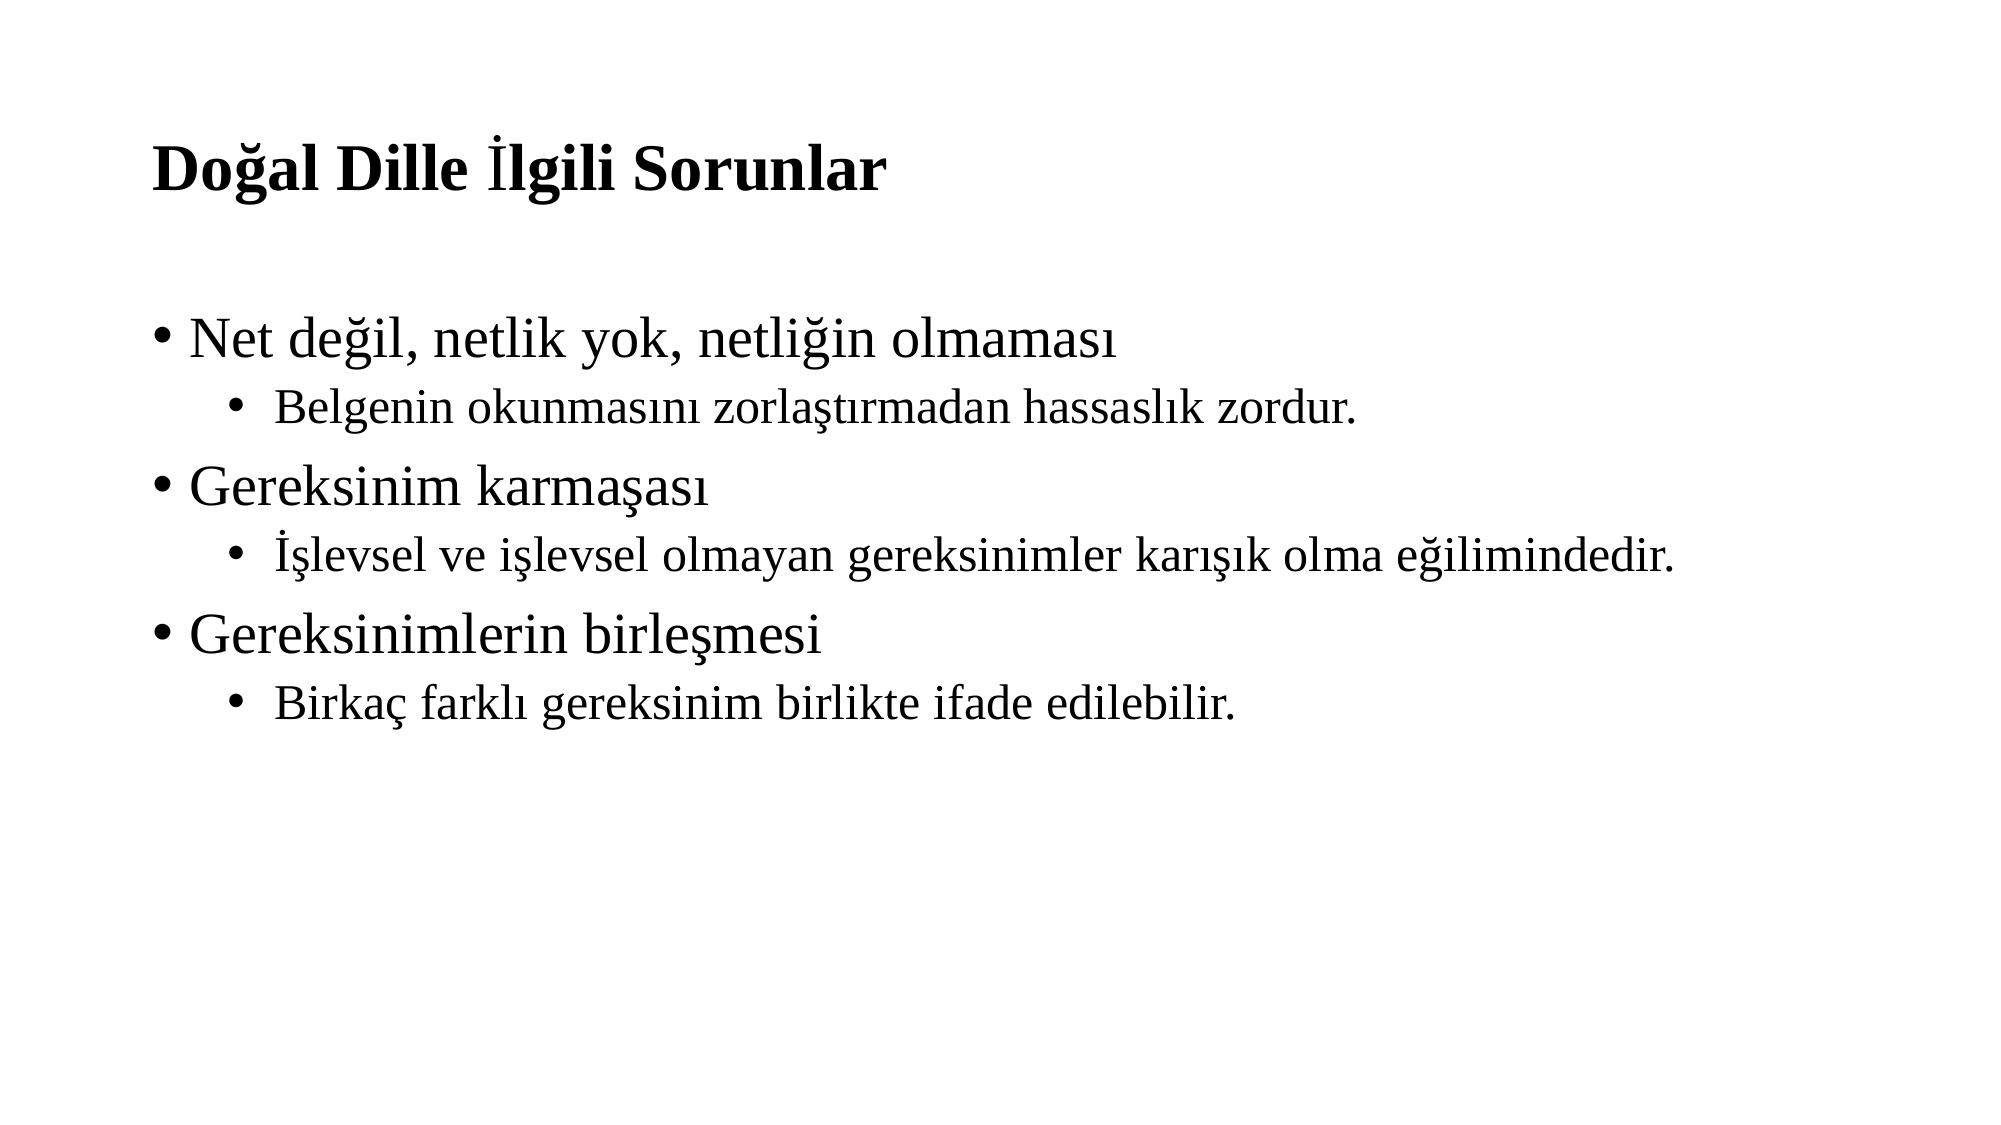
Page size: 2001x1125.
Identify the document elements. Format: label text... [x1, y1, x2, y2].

list Net değil, netlik yok, netliğin olmaması Belgenin okunmasını zorlaştırmadan hassaslık zordur. Gereksinim karmaşası İşlevsel ve işlevsel olmayan gereksinimler karışık olma eğilimindedir. Gereksinimlerin birleşmesi Birkaç farklı gereksinim birlikte ifade edilebilir. [137, 299, 1863, 1014]
title Doğal Dille İlgili Sorunlar [137, 59, 1863, 278]
